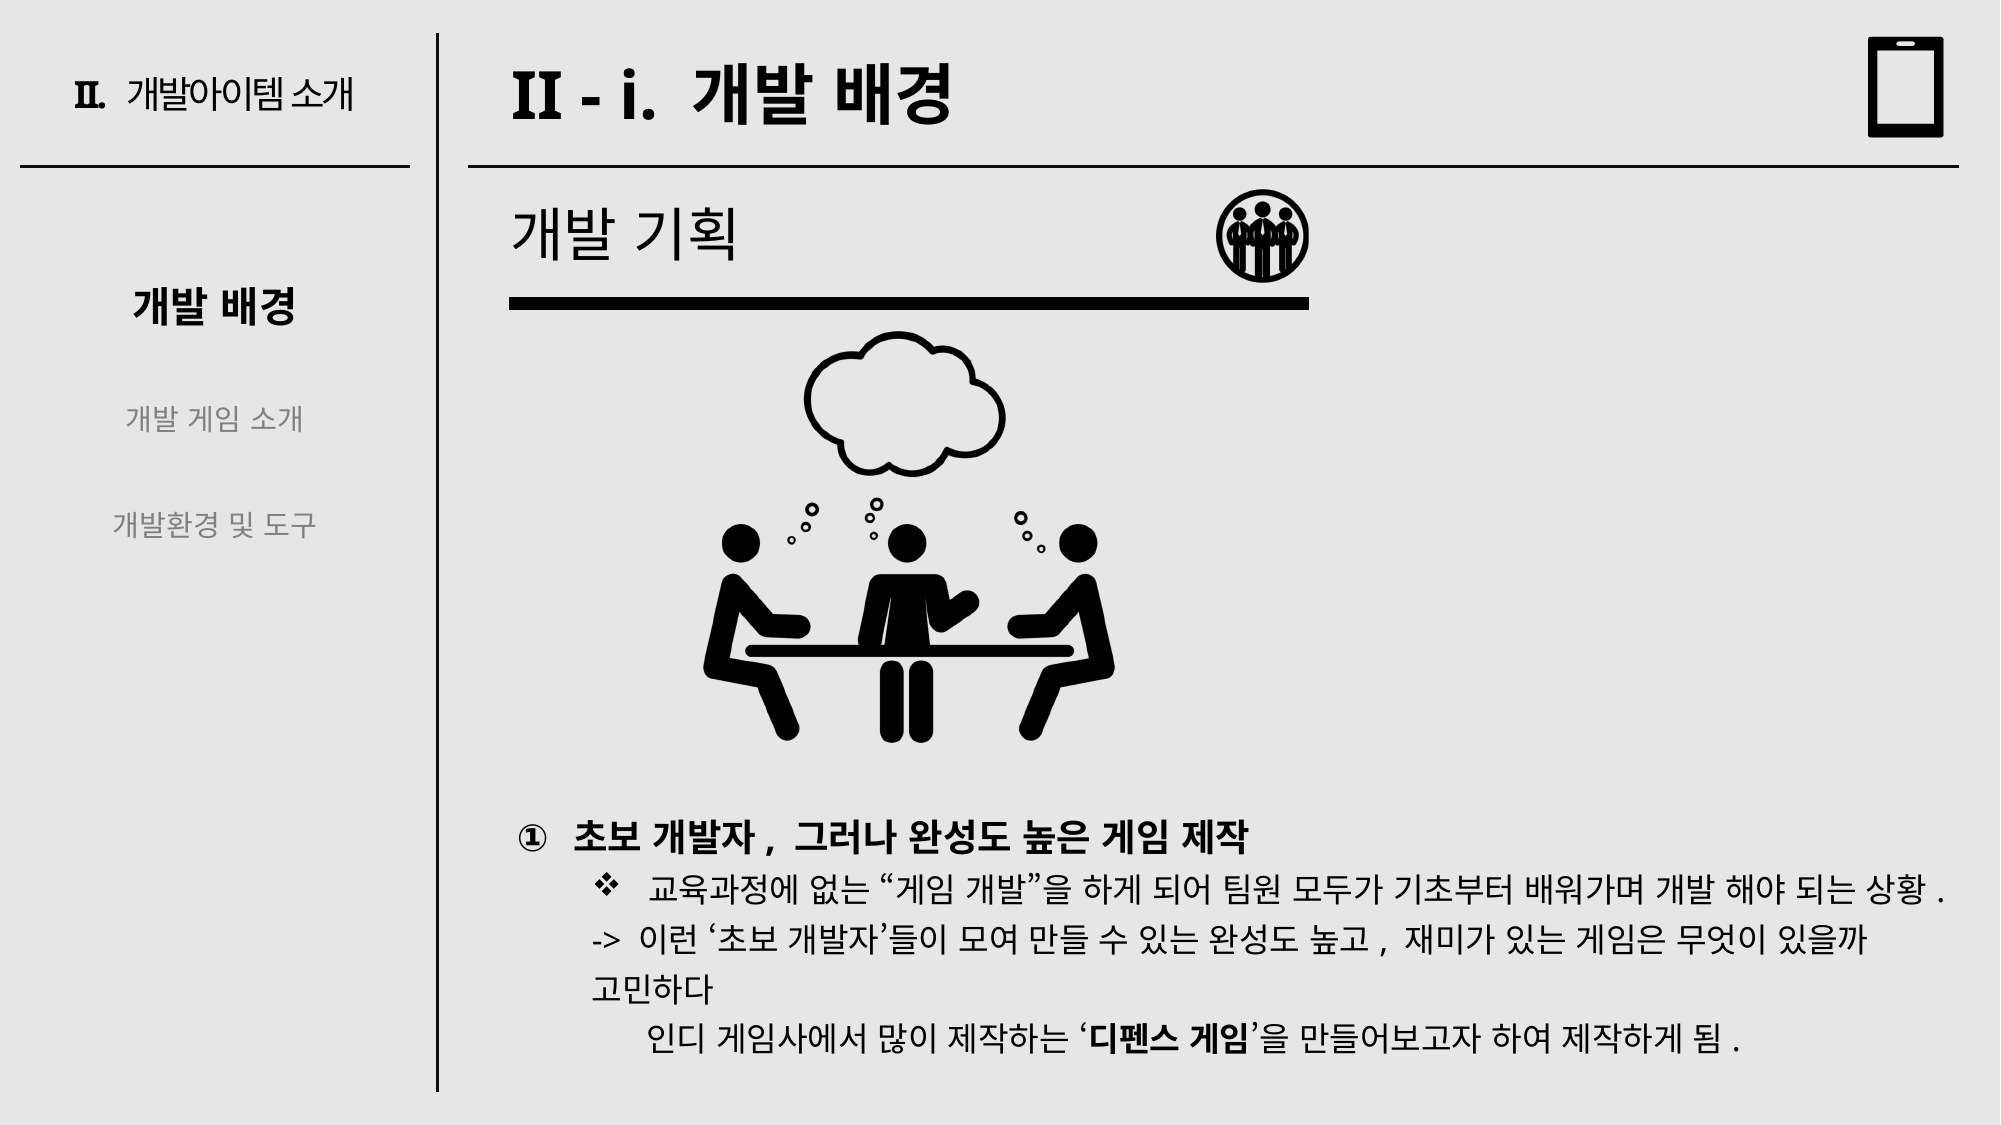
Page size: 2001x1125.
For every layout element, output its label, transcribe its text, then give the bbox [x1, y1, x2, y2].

text_box II. 개발아이템 소개 [19, 63, 411, 123]
text_box II - i. 개발 배경 [496, 45, 1830, 141]
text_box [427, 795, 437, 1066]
text_box 개발환경 및 도구 [19, 499, 411, 550]
text_box 개발 게임 소개 [19, 393, 411, 444]
text_box 초보 개발자, 그러나 완성도 높은 게임 제작 교육과정에 없는 “게임 개발”을 하게 되어 팀원 모두가 기초부터 배워가며 개발 해야 되는 상황. -> 이런 ‘초보 개발자’들이 모여 만들 수 있는 완성도 높고, 재미가 있는 게임은 무엇이 있을까 고민하다 인디 게임사에서 많이 제작하는 ‘디펜스 게임’을 만들어보고자 하여 제작하게 됨. [438, 795, 1960, 1066]
picture [1216, 172, 1309, 287]
text_box 개발 배경 [19, 273, 411, 338]
picture [696, 324, 1122, 750]
picture [1830, 32, 1981, 142]
text_box 개발 기획 [495, 190, 1216, 276]
